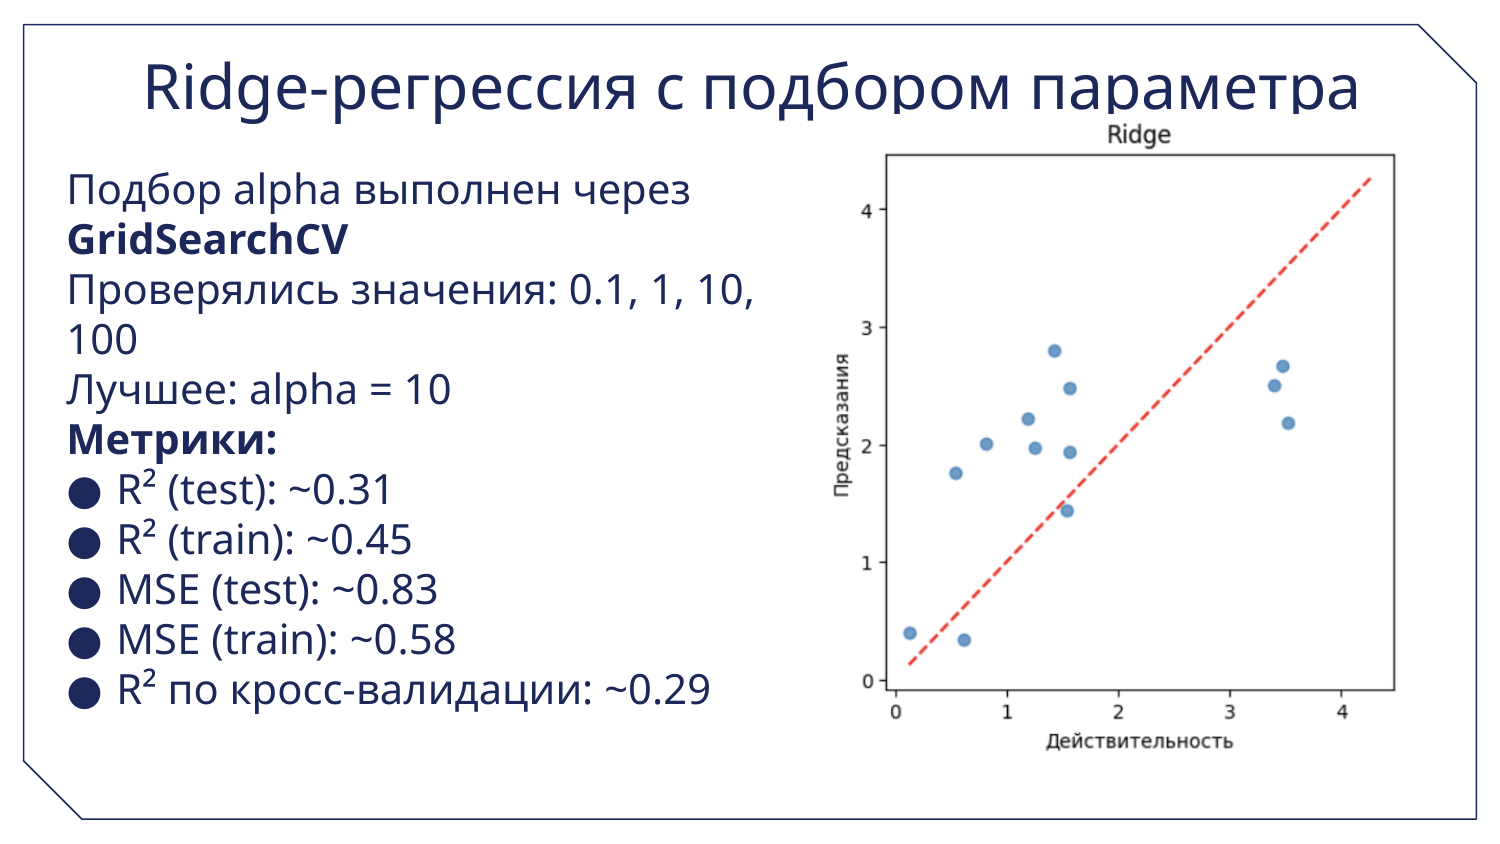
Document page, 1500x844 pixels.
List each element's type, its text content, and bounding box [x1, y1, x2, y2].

subtitle Подбор alpha выполнен через GridSearchCV Проверялись значения: 0.1, 1, 10, 100 Лучшее: alpha = 10 Метрики: R² (test): ~0.31 R² (train): ~0.45 MSE (test): ~0.83 MSE (train): ~0.58 R² по кросс-валидации: ~0.29 [26, 147, 816, 398]
title Ridge-регрессия с подбором параметра [127, 31, 1391, 126]
picture [821, 114, 1404, 759]
